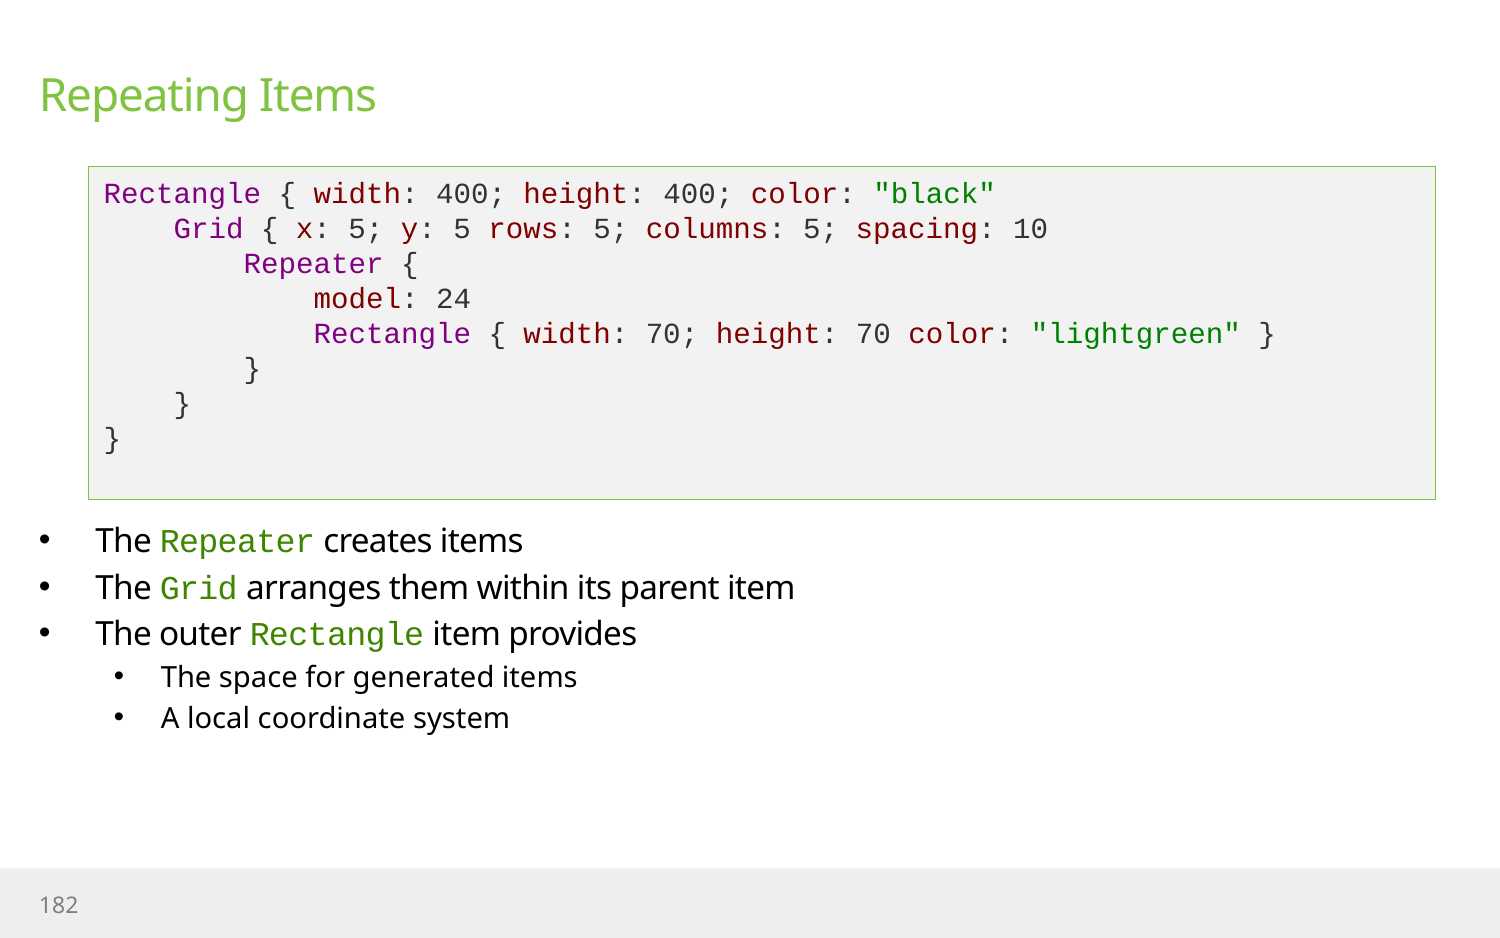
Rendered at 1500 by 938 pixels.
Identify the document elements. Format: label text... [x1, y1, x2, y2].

title Repeating Items [39, 66, 1052, 196]
list The Repeater creates items The Grid arranges them within its parent item The outer Rectangle item provides The space for generated items A local coordinate system [39, 519, 1272, 820]
text_box Rectangle { width: 400; height: 400; color: "black" Grid { x: 5; y: 5 rows: 5; columns: 5; spacing: 10 Repeater { model: 24 Rectangle { width: 70; height: 70 color: "lightgreen" } } } } [88, 166, 1436, 500]
slide_number 182 [39, 892, 410, 921]
